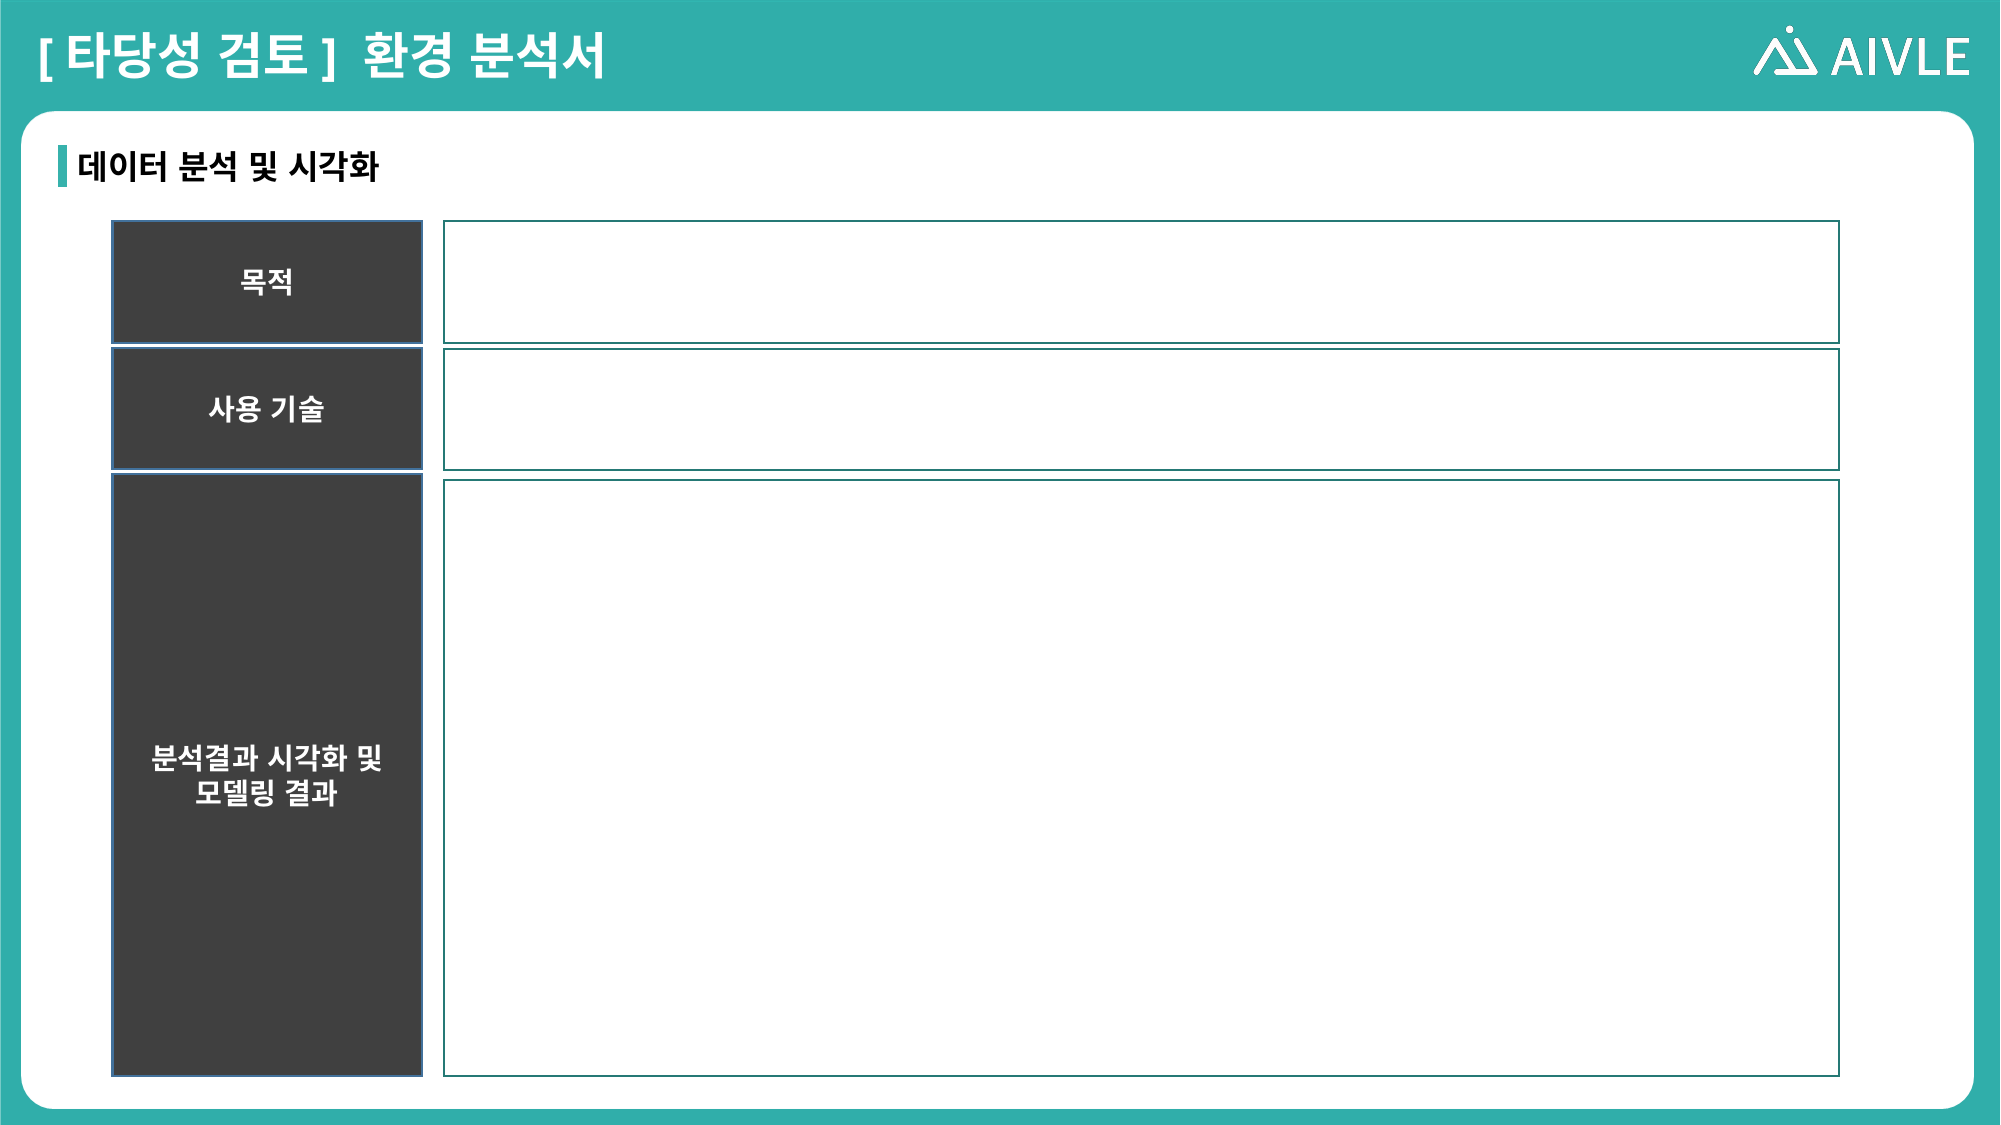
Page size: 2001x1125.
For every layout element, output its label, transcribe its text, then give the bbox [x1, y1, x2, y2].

text_box [443, 221, 1840, 343]
text_box 분석결과 시각화 및 모델링 결과 [112, 474, 422, 1077]
picture [0, 0, 2000, 1125]
text_box 사용 기술 [112, 347, 422, 470]
text_box [타당성 검토] 환경 분석서 [22, 16, 855, 92]
text_box [443, 348, 1840, 470]
text_box 목적 [112, 221, 422, 343]
text_box [443, 480, 1840, 1077]
text_box 데이터 분석 및 시각화 [62, 140, 1514, 192]
